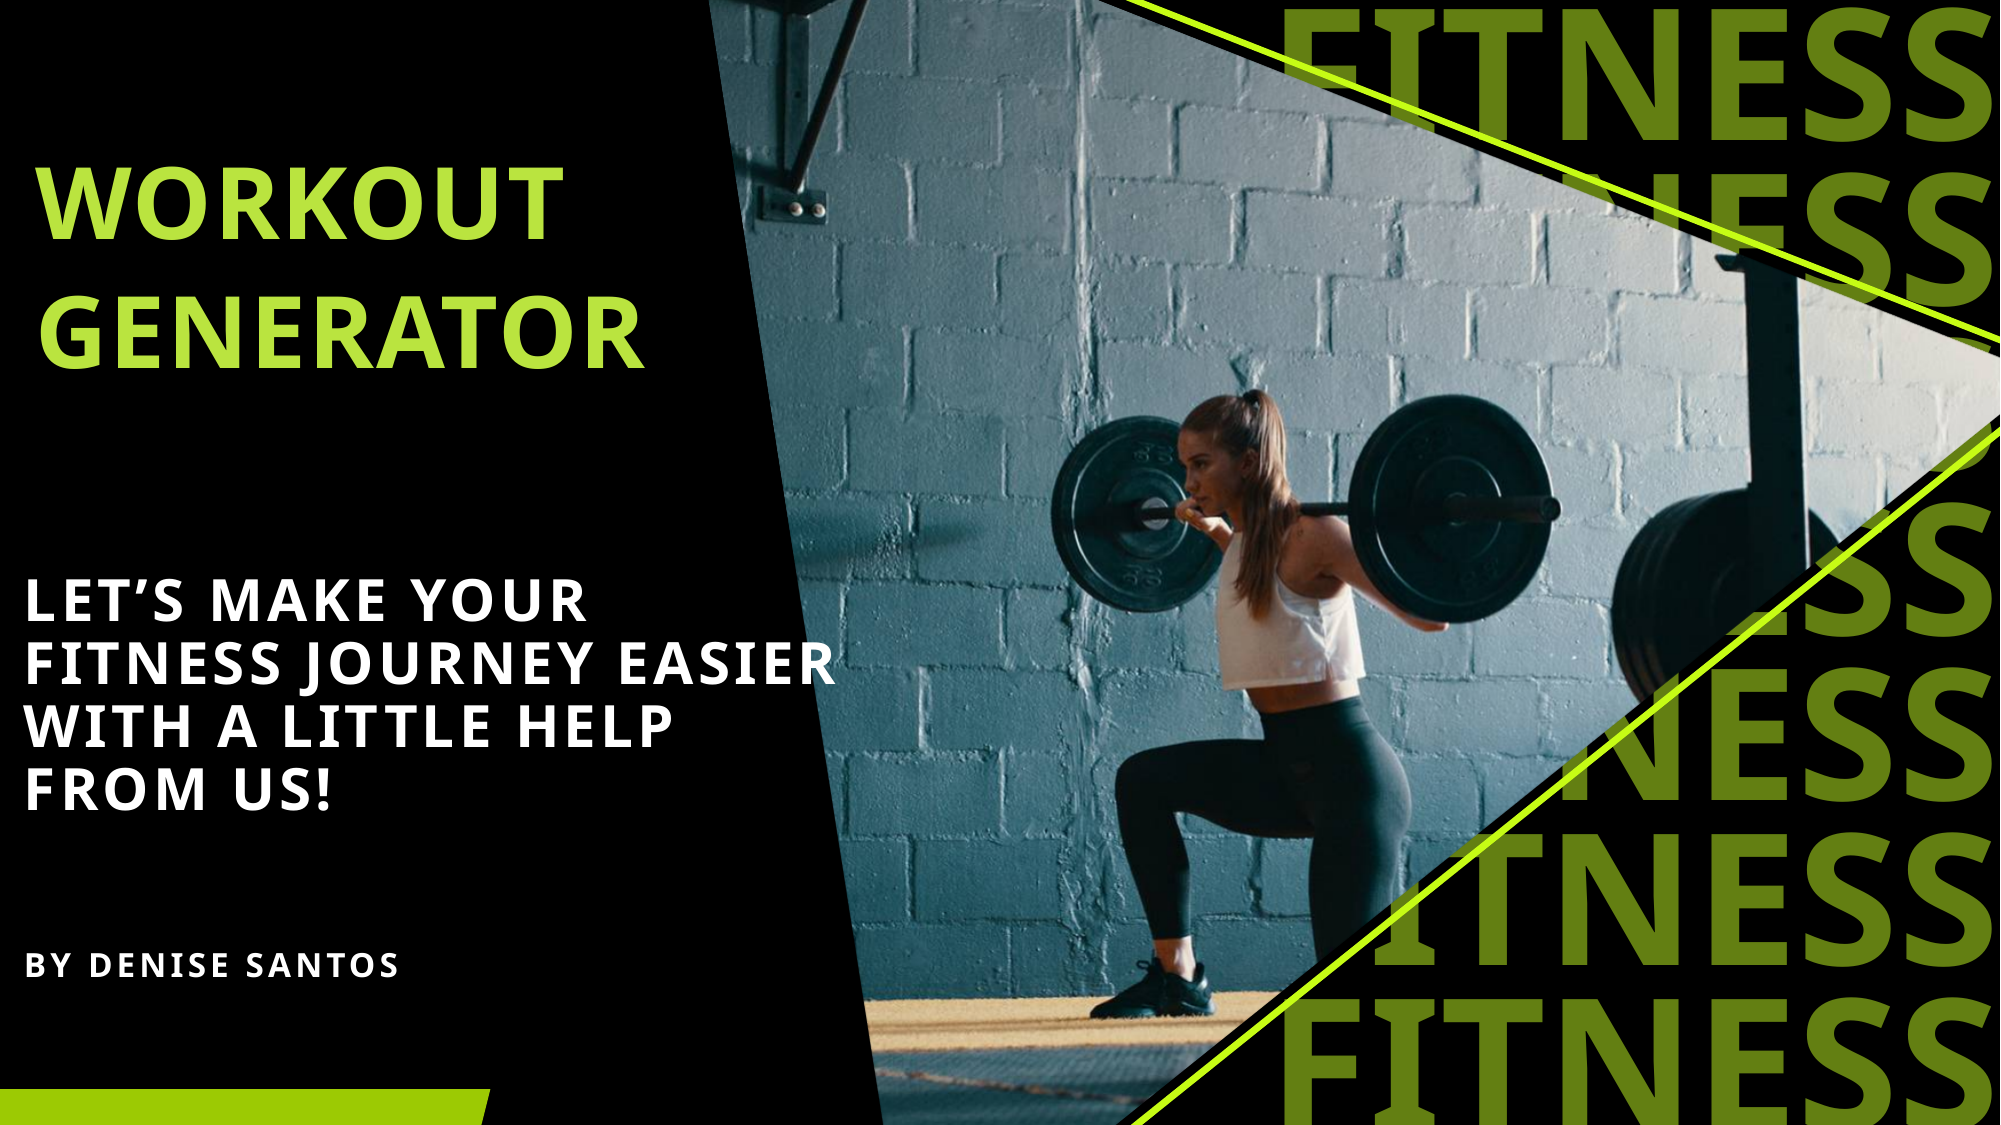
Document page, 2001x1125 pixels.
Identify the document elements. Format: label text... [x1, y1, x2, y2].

title LET’S MAKE YOUR FITNESS JOURNEY easier with a little help FROM US! BY DENISE SANTOS [23, 571, 708, 1081]
subtitle WORKOUT GENERATOR [34, 146, 708, 400]
picture [708, 0, 2000, 1125]
